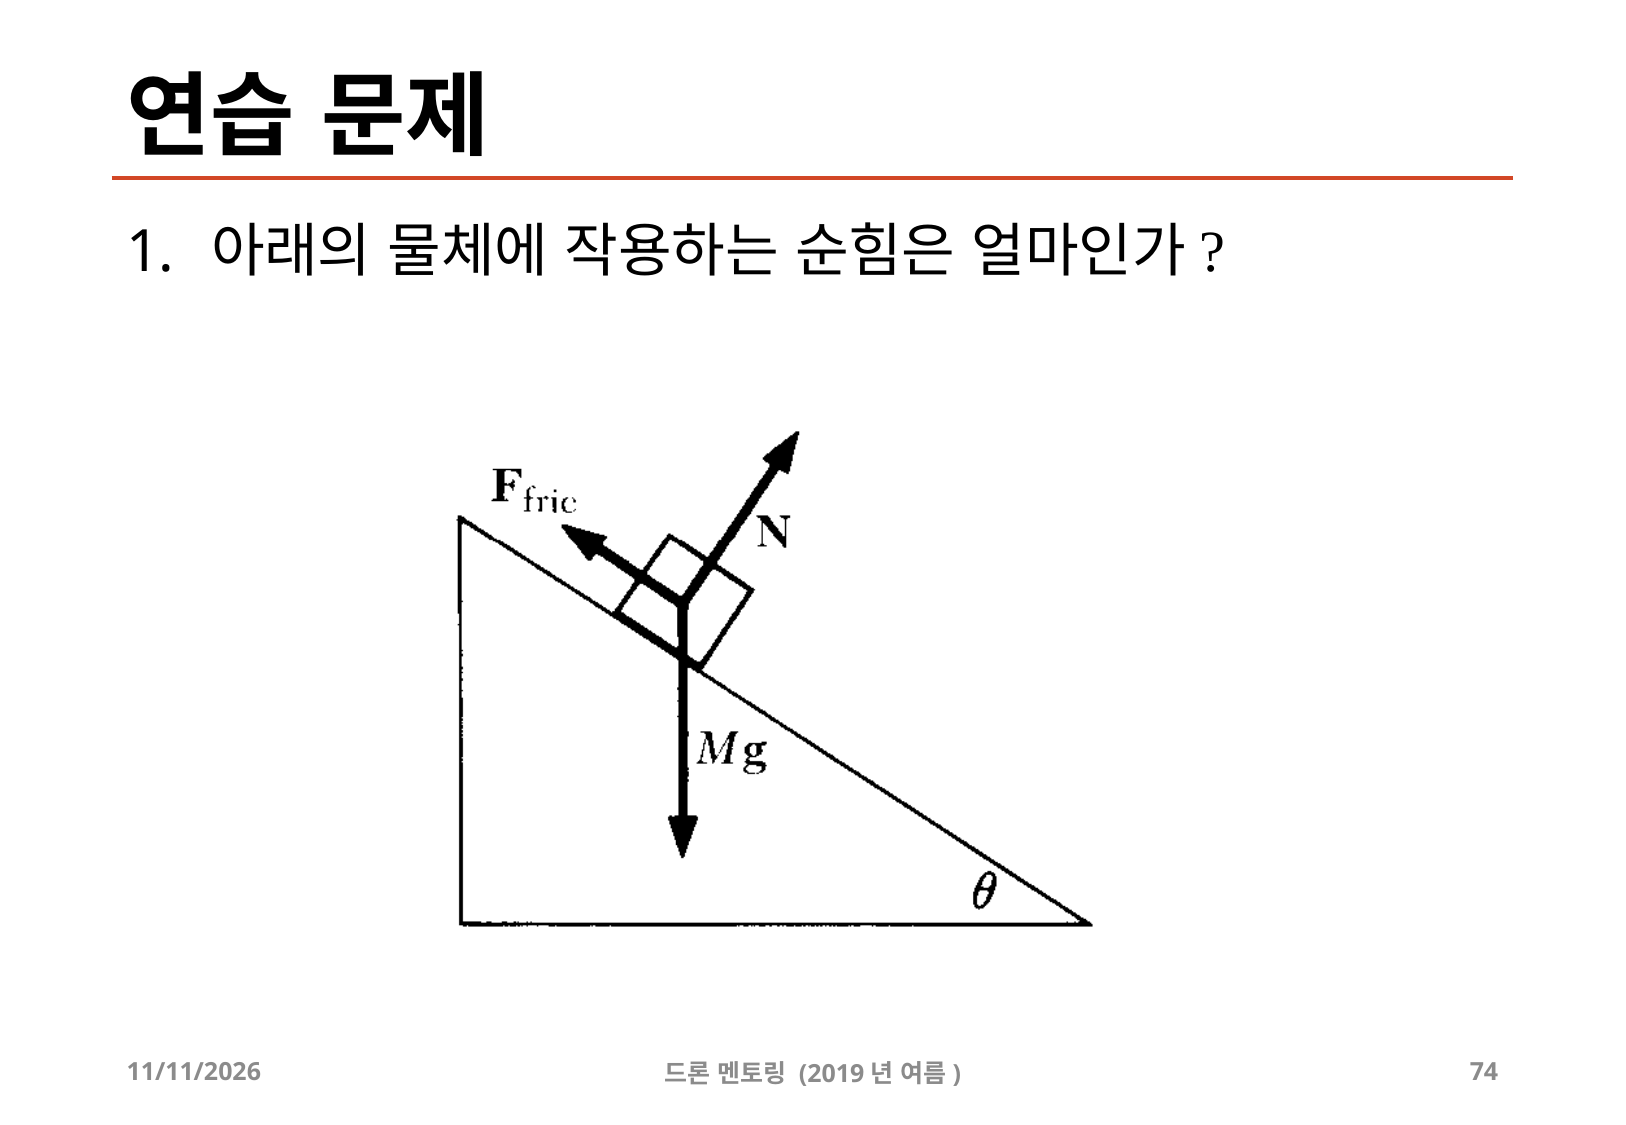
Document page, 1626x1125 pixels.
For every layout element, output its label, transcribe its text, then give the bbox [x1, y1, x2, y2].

footer 드론 멘토링 (2019년 여름) [538, 1042, 1087, 1103]
title 연습 문제 [111, 59, 1514, 179]
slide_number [111, 1042, 303, 1103]
list 아래의 물체에 작용하는 순힘은 얼마인가? [111, 205, 1514, 366]
slide_number 74 [1433, 1042, 1514, 1103]
picture [393, 394, 1106, 949]
